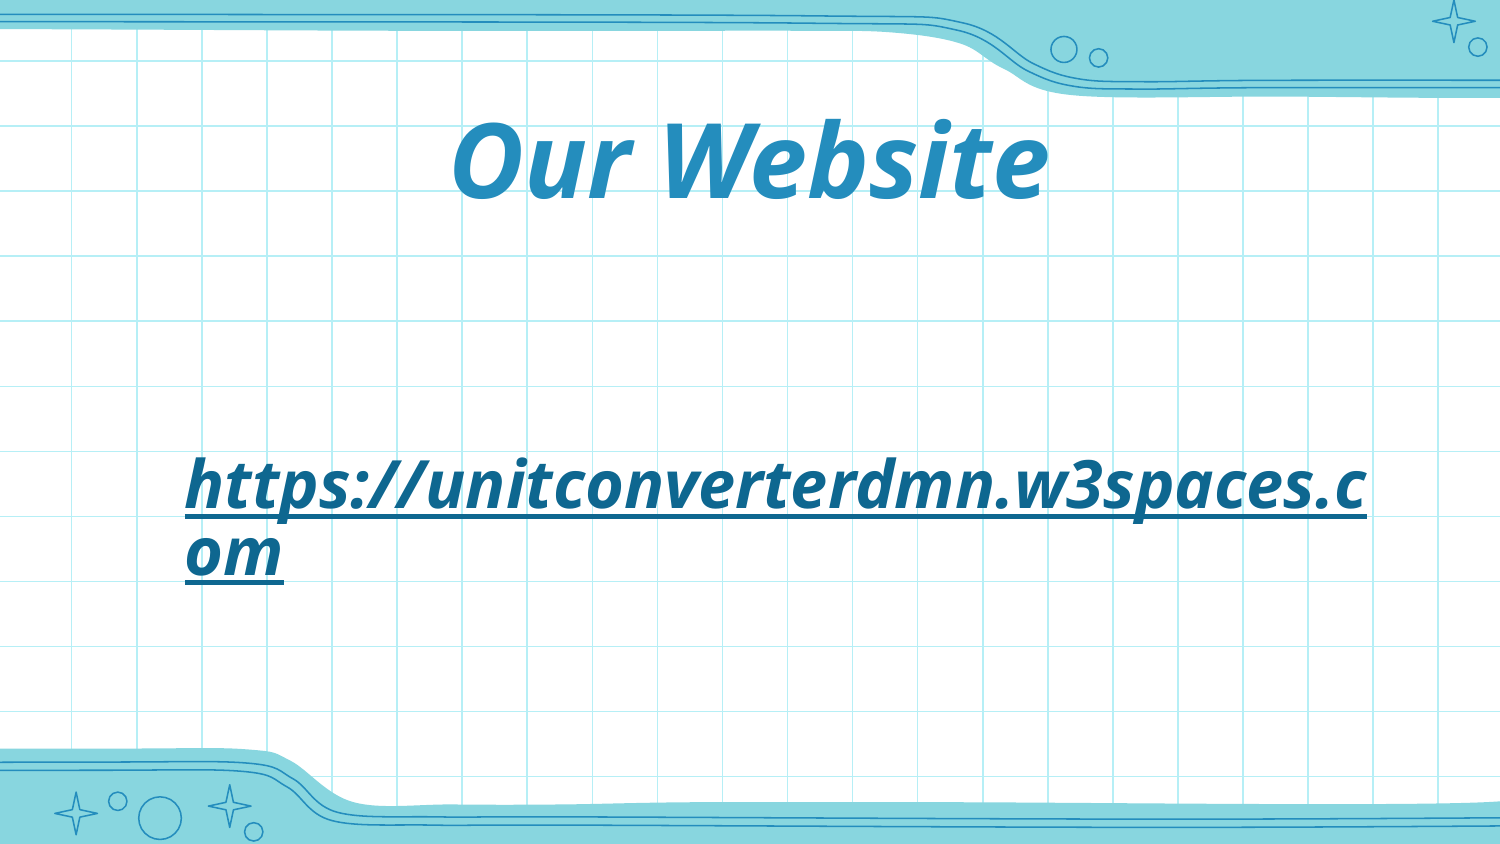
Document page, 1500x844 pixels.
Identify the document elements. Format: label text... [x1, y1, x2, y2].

title https://unitconverterdmn.w3spaces.com [169, 346, 1413, 548]
title Our Website [105, 64, 1395, 235]
